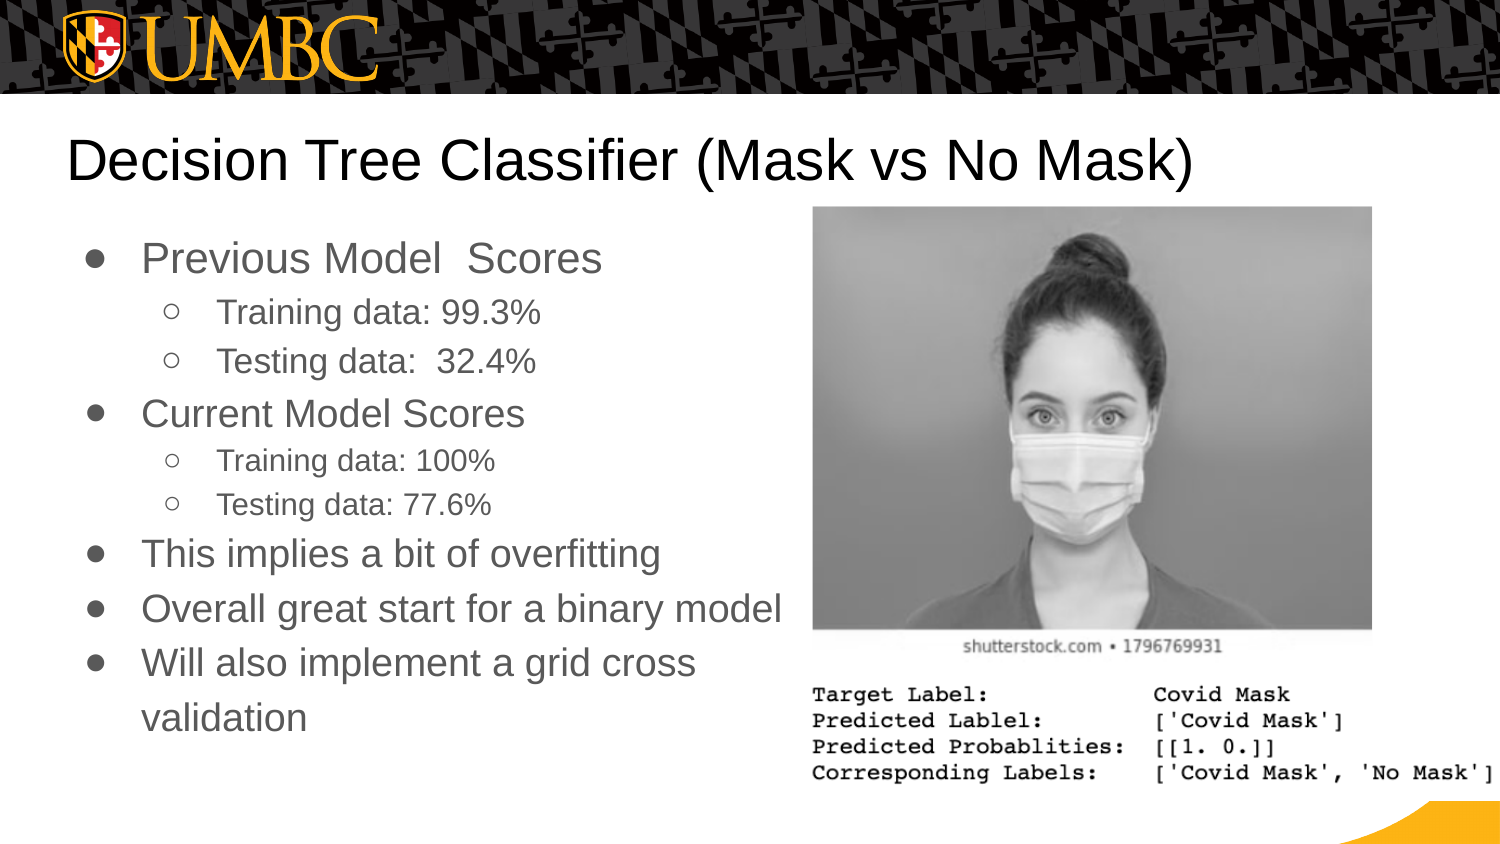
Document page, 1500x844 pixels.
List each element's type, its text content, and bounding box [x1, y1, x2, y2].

list Previous Model Scores Training data: 99.3% Testing data: 32.4% Current Model Scores Training data: 100% Testing data: 77.6% This implies a bit of overfitting Overall great start for a binary model Will also implement a grid cross validation [51, 207, 819, 830]
picture [804, 200, 1500, 844]
picture [0, 0, 1500, 94]
title Decision Tree Classifier (Mask vs No Mask) [51, 106, 1449, 201]
